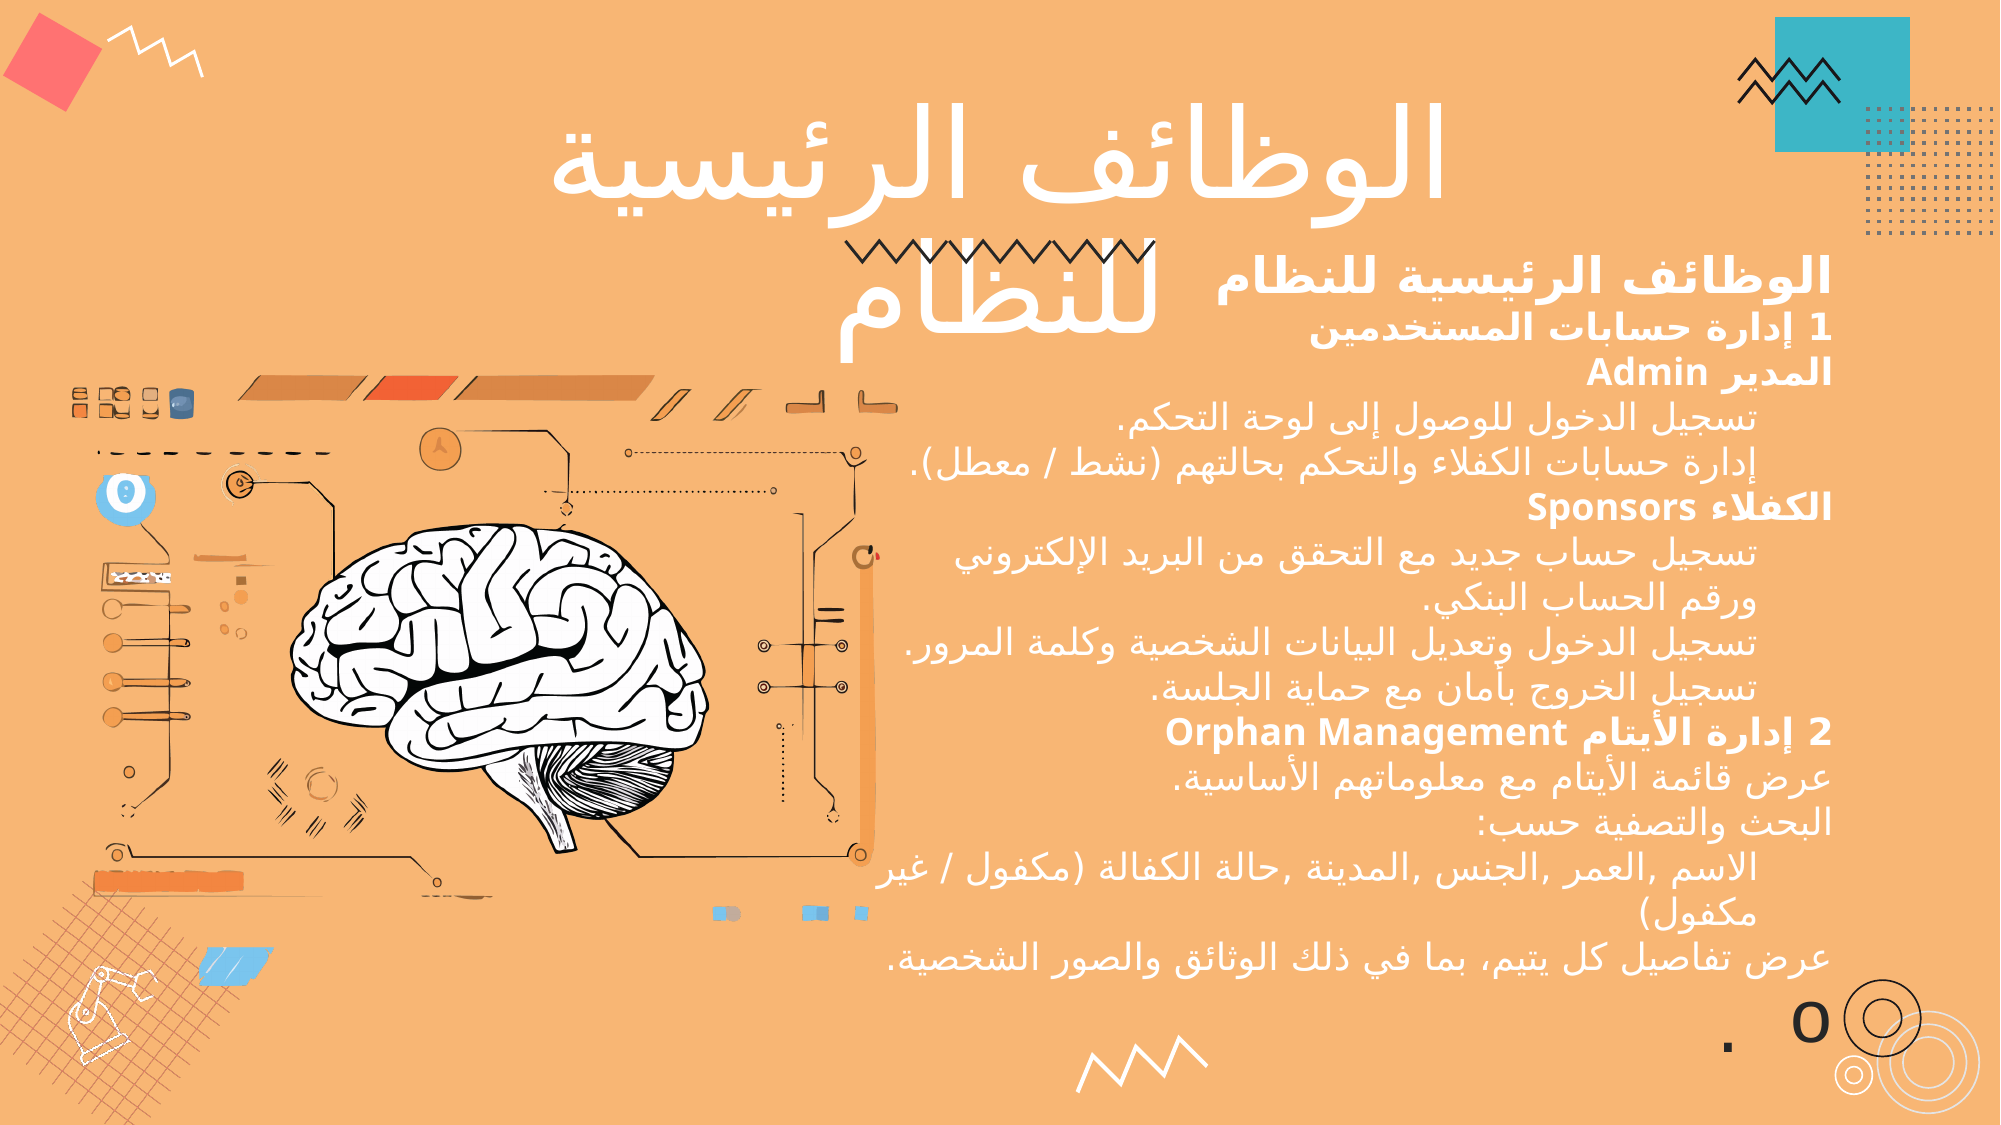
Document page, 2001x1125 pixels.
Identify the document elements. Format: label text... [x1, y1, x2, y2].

picture [0, 375, 899, 1125]
list الوظائف الرئيسية للنظام [485, 83, 1515, 265]
text_box الوظائف الرئيسية للنظام 1️⃣ إدارة حسابات المستخدمين المدير Admin تسجيل الدخول للوصول إلى لوحة التحكم. إدارة حسابات الكفلاء والتحكم بحالتهم (نشط / معطل). الكفلاء Sponsors تسجيل حساب جديد مع التحقق من البريد الإلكتروني ورقم الحساب البنكي. تسجيل الدخول وتعديل البيانات الشخصية وكلمة المرور. تسجيل الخروج بأمان مع حماية الجلسة. 2️⃣ إدارة الأيتام Orphan Management عرض قائمة الأيتام مع معلوماتهم الأساسية. البحث والتصفية حسب: الاسم ,العمر ,الجنس ,المدينة ,حالة الكفالة (مكفول / غير مكفول) عرض تفاصيل كل يتيم، بما في ذلك الوثائق والصور الشخصية. . [899, 511, 1864, 800]
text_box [844, 238, 1156, 265]
